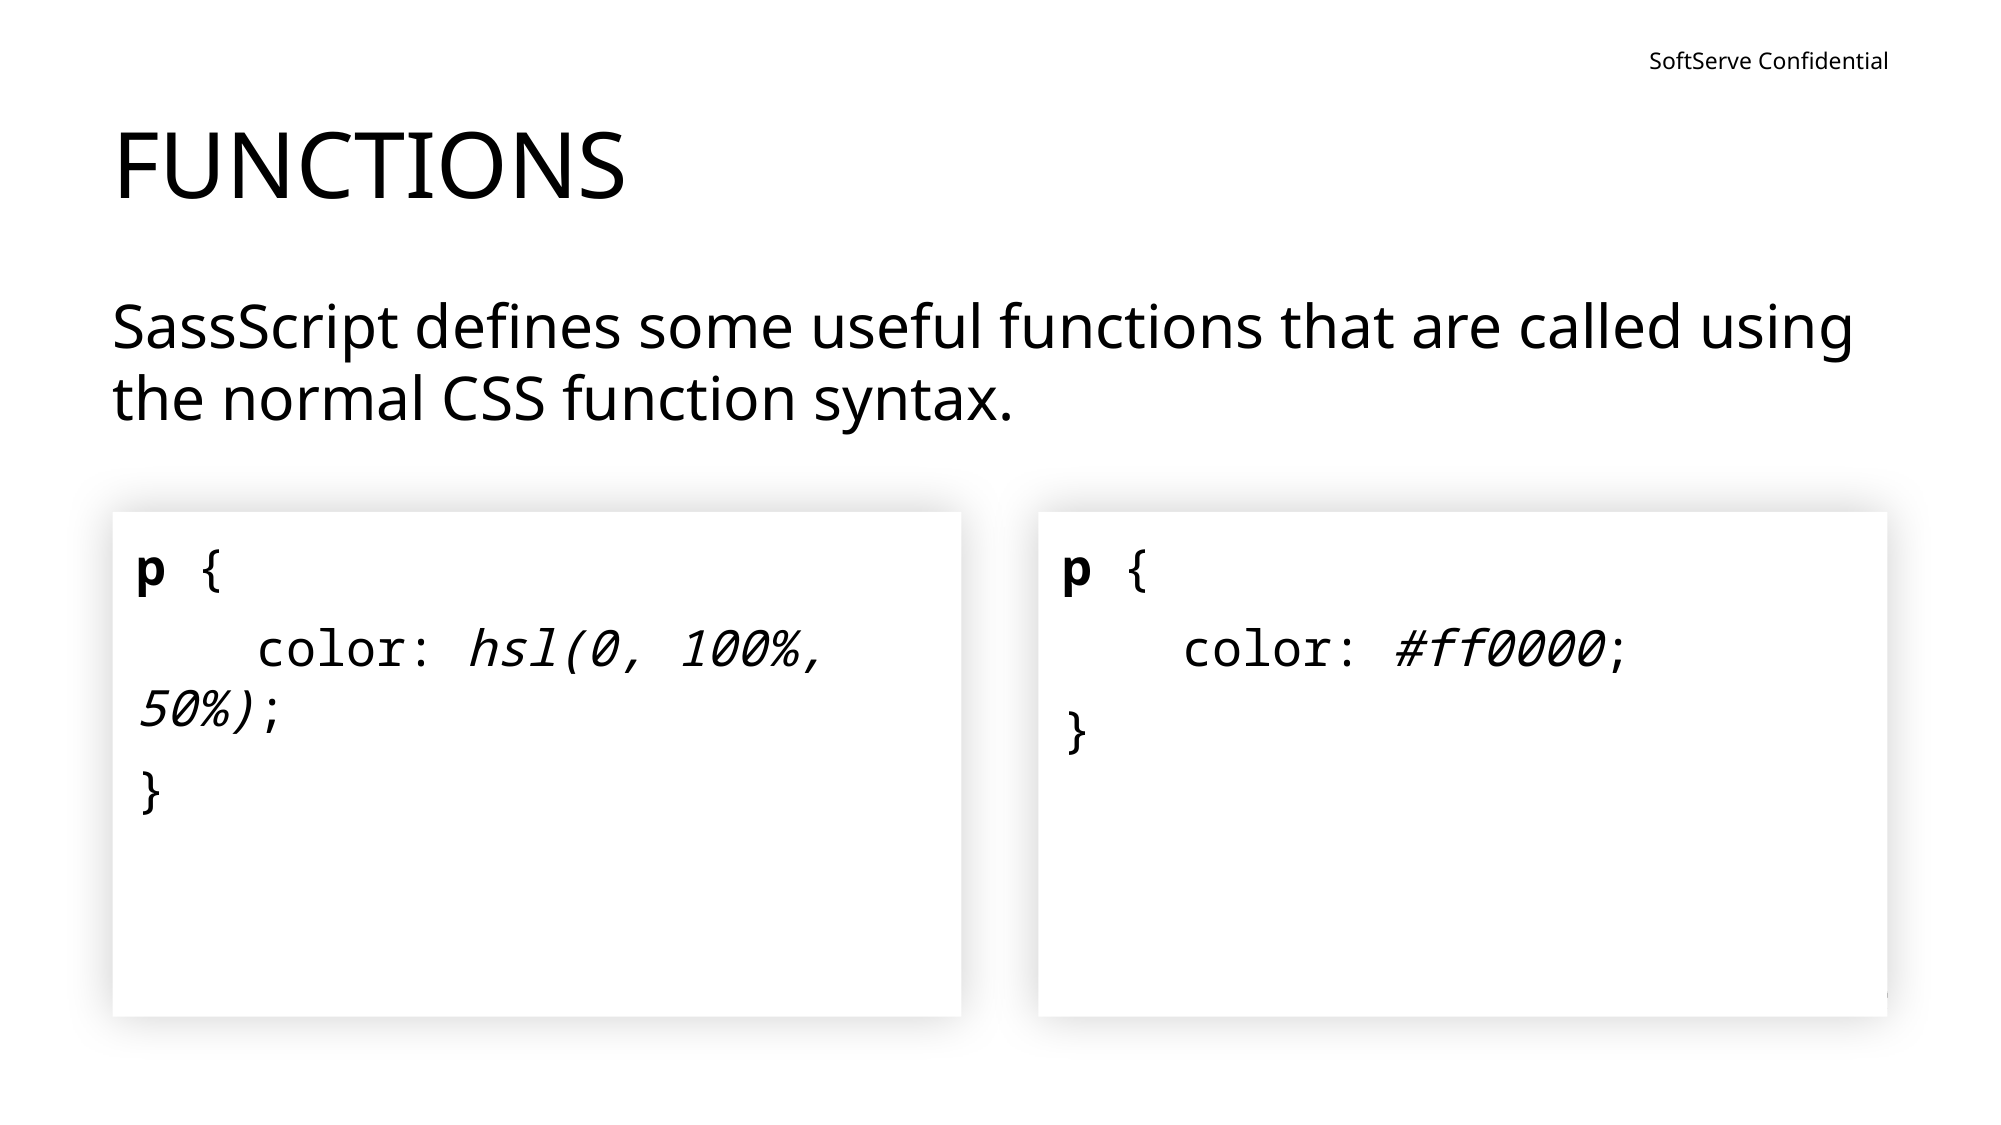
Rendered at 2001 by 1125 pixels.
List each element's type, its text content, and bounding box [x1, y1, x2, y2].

list p { color: #ff0000; } [1038, 511, 1888, 1017]
list p { color: hsl(0, 100%, 50%); } [112, 511, 962, 1017]
title FUNCTIONS [112, 112, 1888, 225]
text_box SassScript defines some useful functions that are called using the normal CSS function syntax. [112, 280, 1891, 440]
